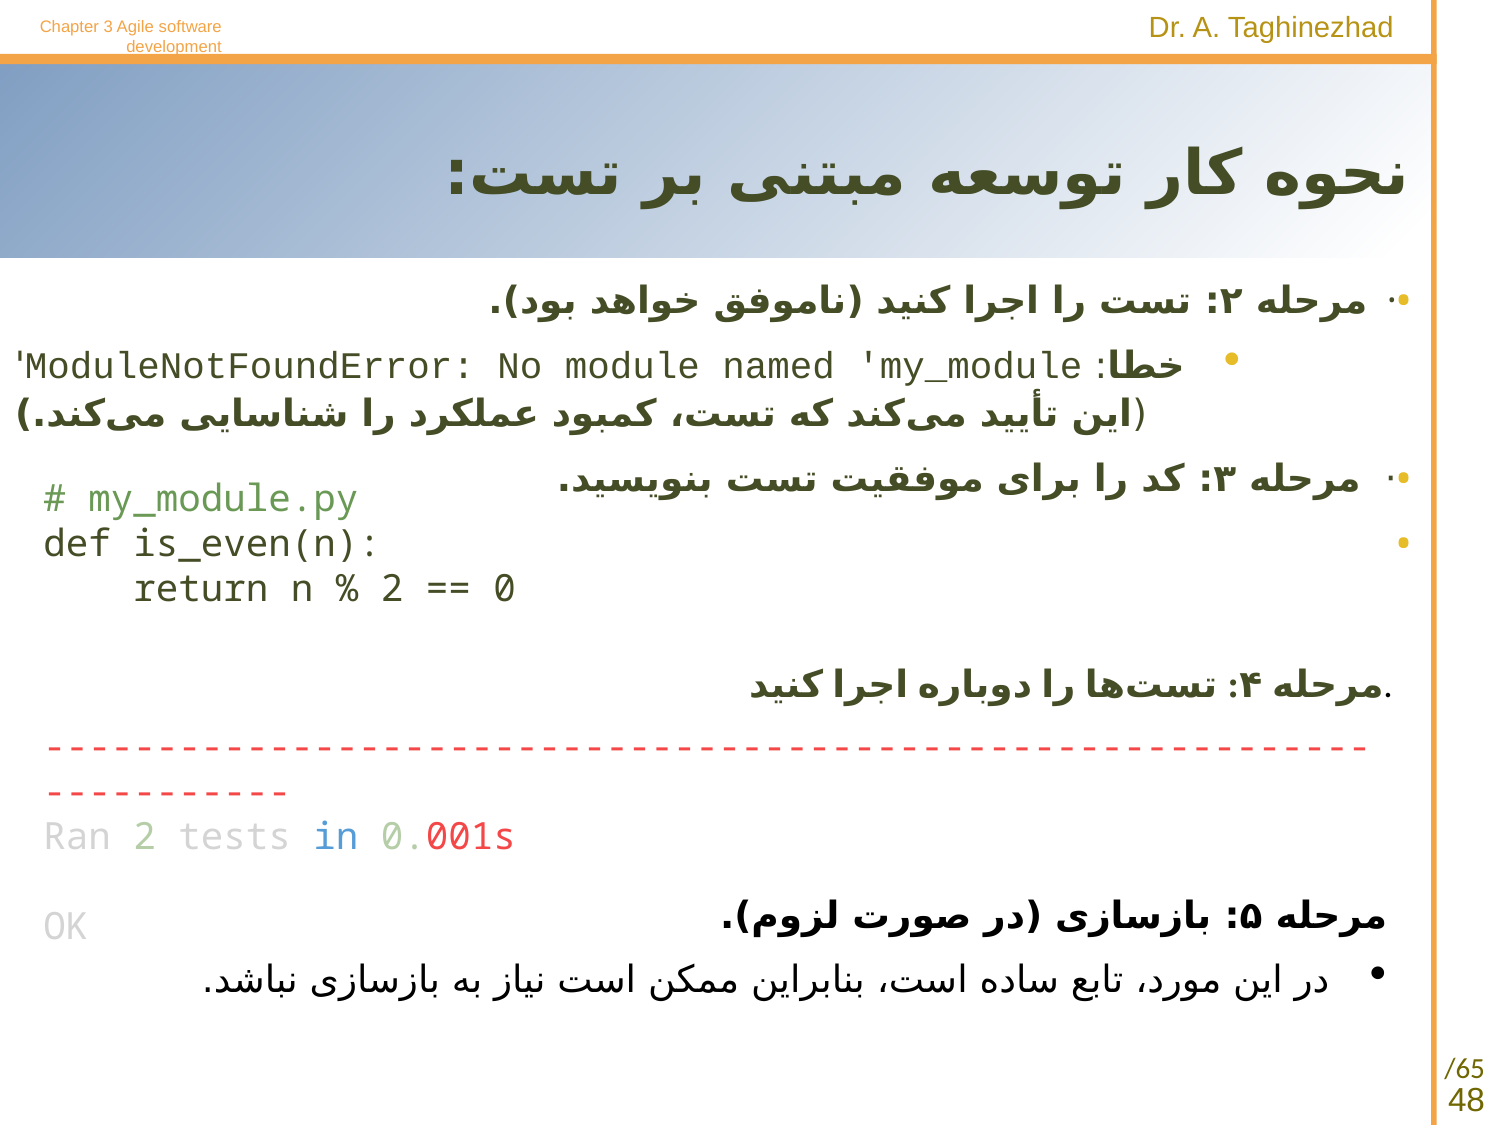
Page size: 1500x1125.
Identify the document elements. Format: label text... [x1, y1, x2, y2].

list · مرحله ۲: تست را اجرا کنید (ناموفق خواهد بود). خطا: ModuleNotFoundError: No module named 'my_module' (این تأیید می‌کند که تست، کمبود عملکرد را شناسایی می‌کند.) · مرحله ۳: کد را برای موفقیت تست بنویسید. [0, 265, 1425, 1079]
title نحوه کار توسعه مبتنی بر تست: [0, 105, 1425, 234]
text_box # my_module.py def is_even(n): return n % 2 == 0 مرحله ۴: تست‌ها را دوباره اجرا کنید. ---------------------------------------------------------------------- Ran 2 tests in 0.001s OK [28, 466, 1408, 1044]
slide_number 48 [1413, 1023, 1500, 1125]
text_box مرحله ۵: بازسازی (در صورت لزوم). در این مورد، تابع ساده است، بنابراین ممکن است نیاز به بازسازی نباشد. [22, 880, 1402, 1068]
footer Chapter 3 Agile software development [0, 8, 237, 84]
